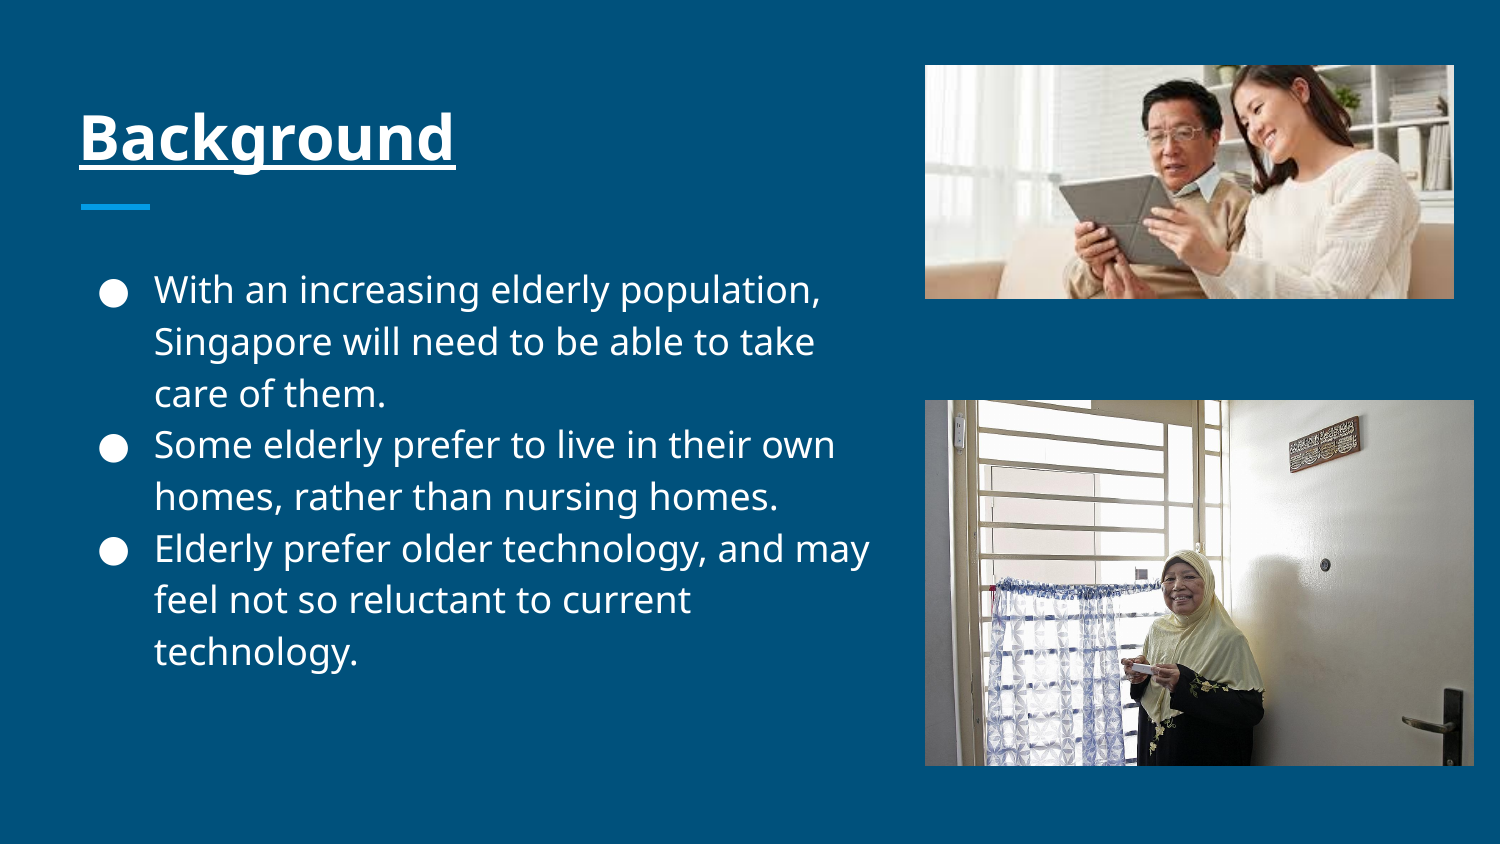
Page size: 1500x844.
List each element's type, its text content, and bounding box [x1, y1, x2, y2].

picture [926, 401, 1473, 765]
list With an increasing elderly population, Singapore will need to be able to take care of them. Some elderly prefer to live in their own homes, rather than nursing homes. Elderly prefer older technology, and may feel not so reluctant to current technology. [63, 244, 903, 750]
picture [926, 66, 1453, 298]
title Background [63, 75, 920, 188]
